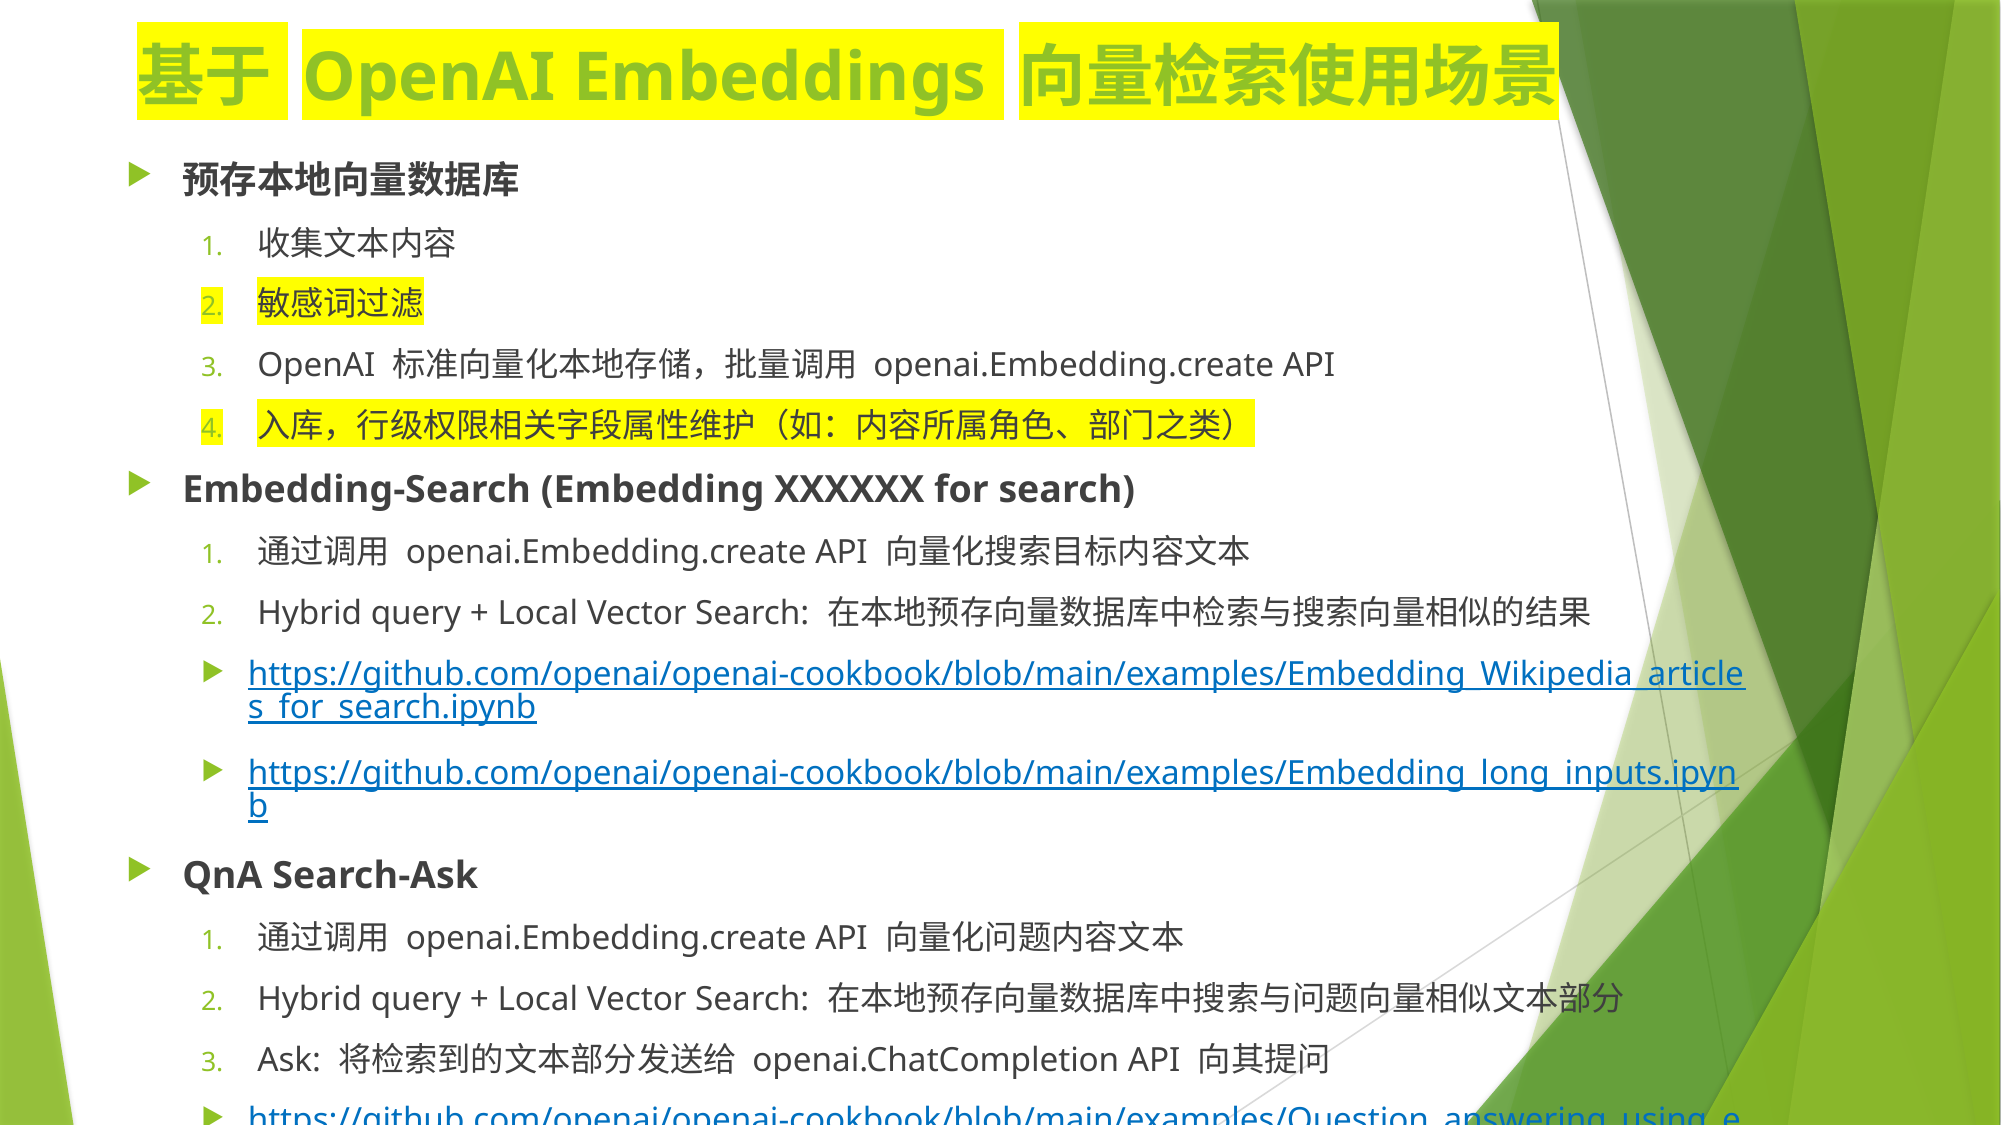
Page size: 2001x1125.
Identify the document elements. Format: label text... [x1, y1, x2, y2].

title 基于 OpenAI Embeddings 向量检索使用场景 [122, 25, 1608, 123]
list 预存本地向量数据库 收集文本内容 敏感词过滤 OpenAI 标准向量化本地存储，批量调用 openai.Embedding.create API 入库，行级权限相关字段属性维护（如：内容所属角色、部门之类） Embedding-Search (Embedding XXXXXX for search) 通过调用 openai.Embedding.create API 向量化搜索目标内容文本 Hybrid query + Local Vector Search: 在本地预存向量数据库中检索与搜索向量相似的结果 https://github.com/openai/openai-cookbook/blob/main/examples/Embedding_Wikipedia_articles_for_search.ipynb https://github.com/openai/openai-cookbook/blob/main/examples/Embedding_long_inputs.ipynb QnA Search-Ask 通过调用 openai.Embedding.create API 向量化问题内容文本 Hybrid query + Local Vector Search: 在本地预存向量数据库中搜索与问题向量相似文本部分 Ask: 将检索到的文本部分发送给 openai.ChatCompletion API 向其提问 https://github.com/openai/openai-cookbook/blob/main/examples/Question_answering_using_embeddings.ipynb [111, 148, 1762, 1125]
